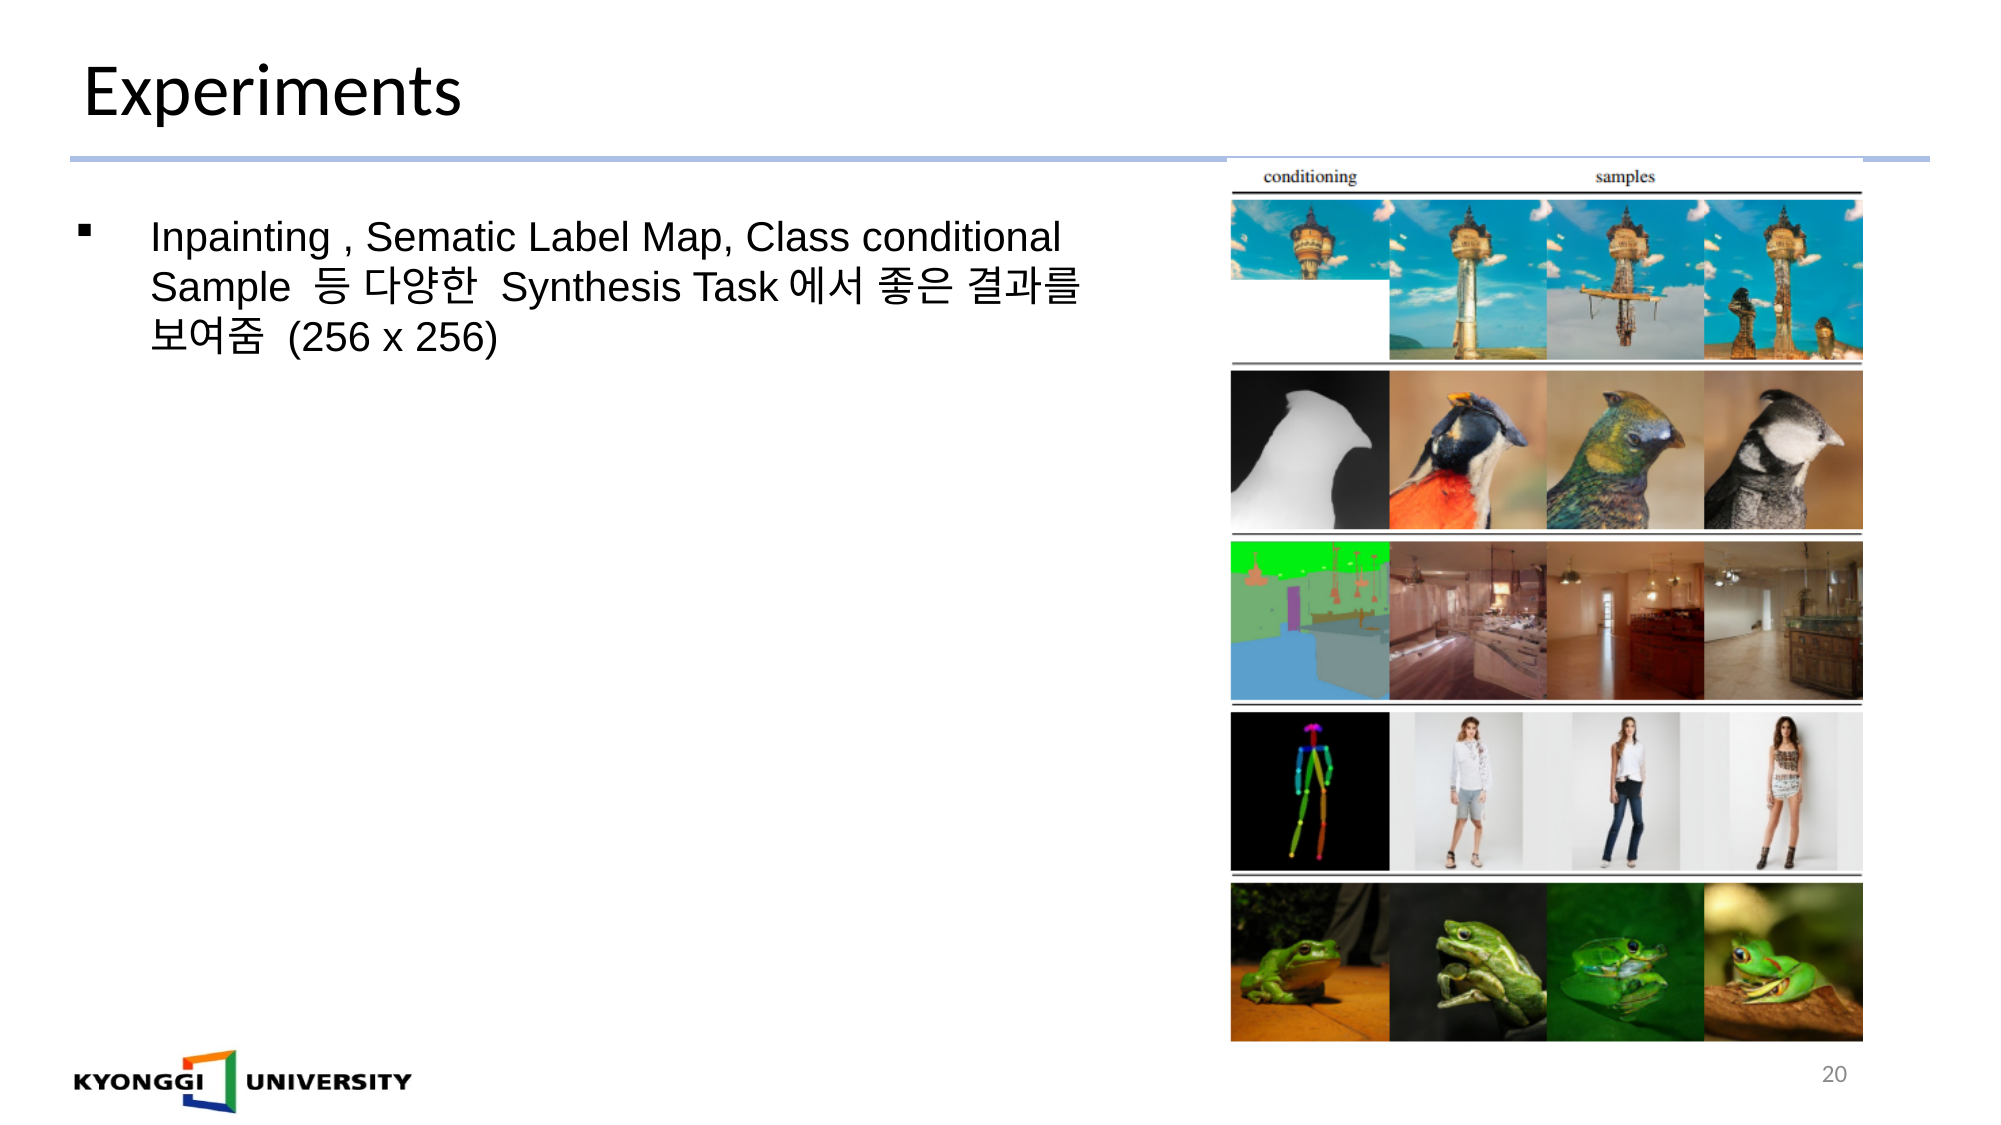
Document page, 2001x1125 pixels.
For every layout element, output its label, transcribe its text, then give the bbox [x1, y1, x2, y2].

slide_number 20 [1412, 1043, 1863, 1103]
picture [1227, 157, 1863, 1043]
title Experiments [68, 32, 1863, 150]
picture [69, 1044, 418, 1124]
text_box Inpainting , Sematic Label Map, Class conditional Sample 등 다양한 Synthesis Task에서 좋은 결과를 보여줌 (256 x 256) [60, 202, 1164, 368]
